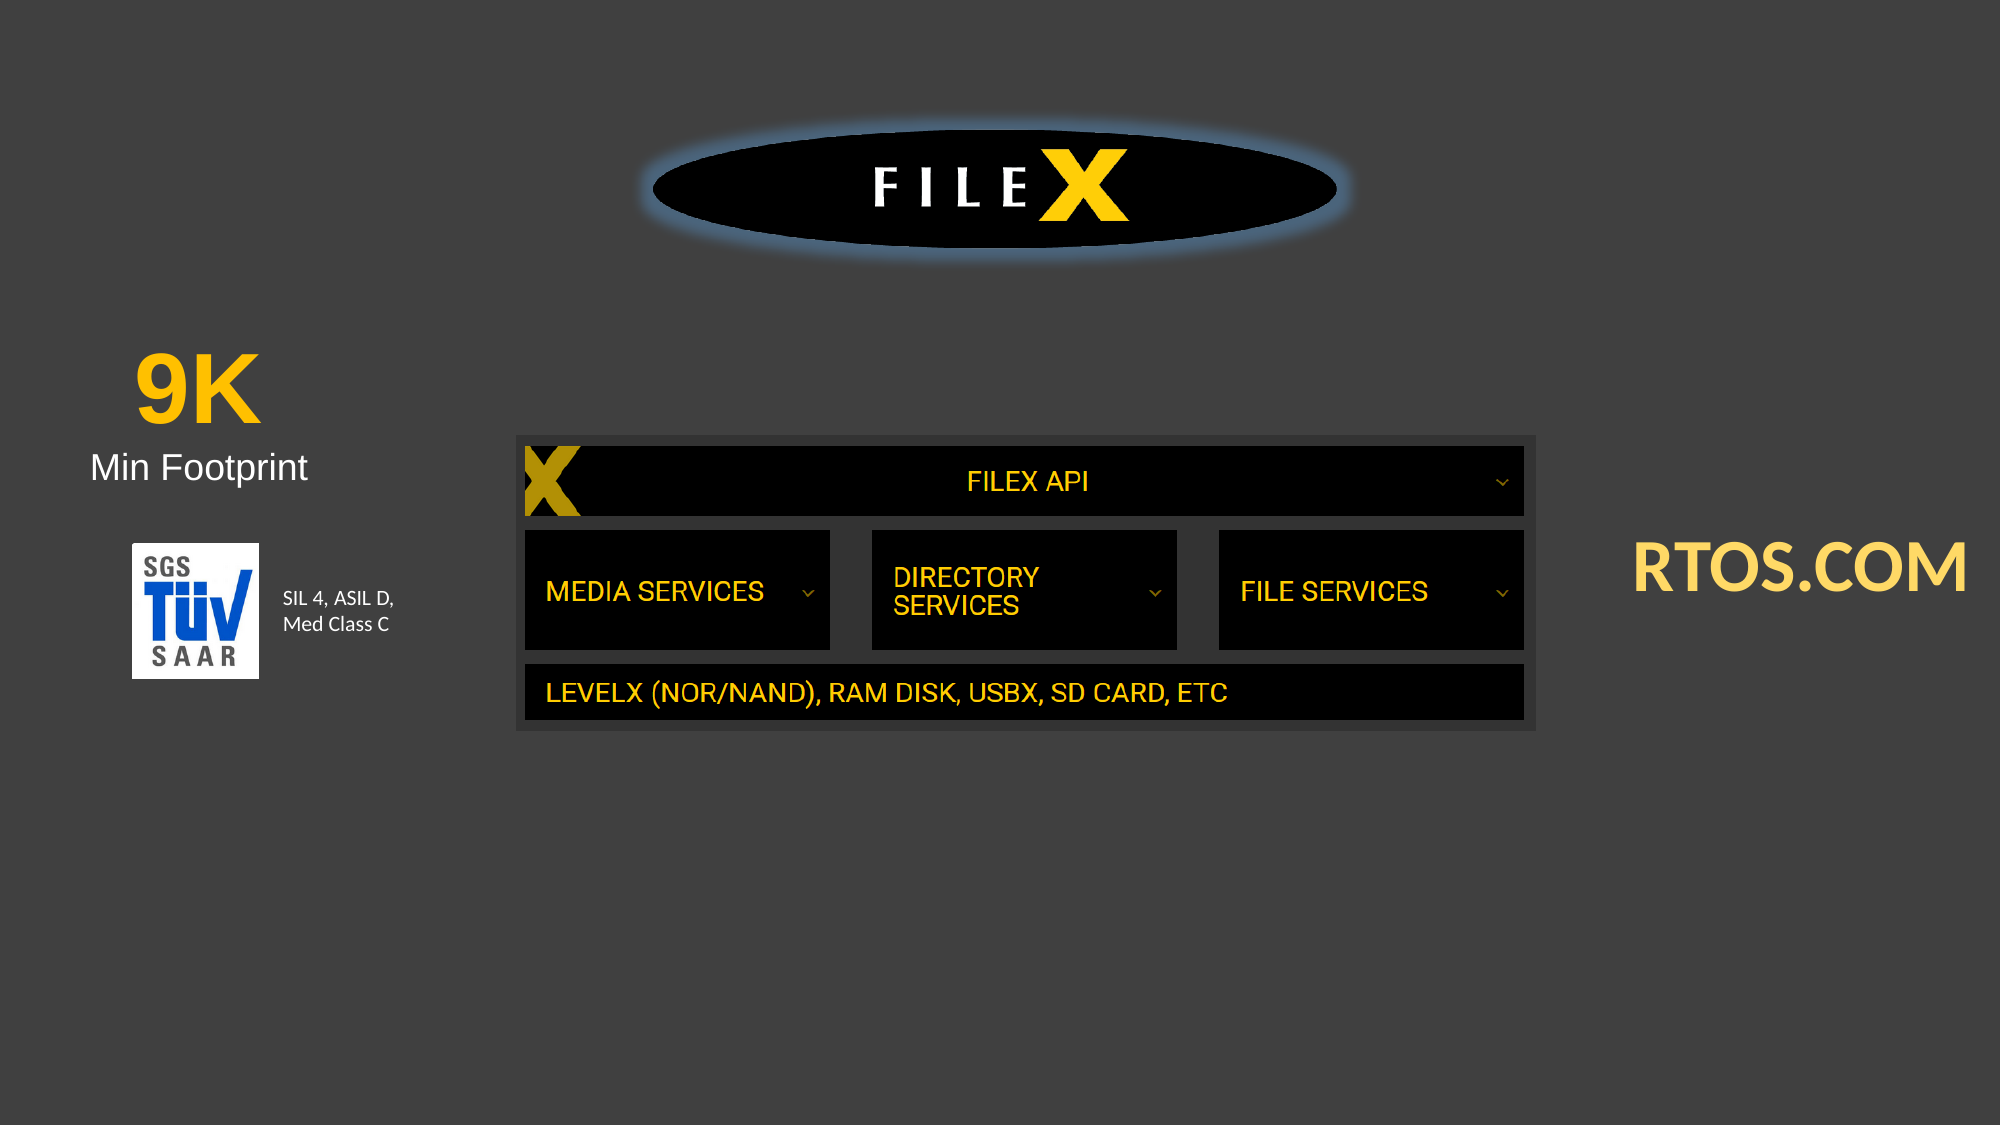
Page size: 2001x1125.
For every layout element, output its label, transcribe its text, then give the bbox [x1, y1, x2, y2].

picture [646, 113, 1371, 291]
picture [516, 435, 1536, 731]
text_box RTOS.COM [1618, 509, 1993, 615]
text_box 9K Min Footprint [75, 315, 324, 496]
picture [132, 543, 259, 679]
text_box SIL 4, ASIL D, Med Class C [268, 576, 415, 644]
